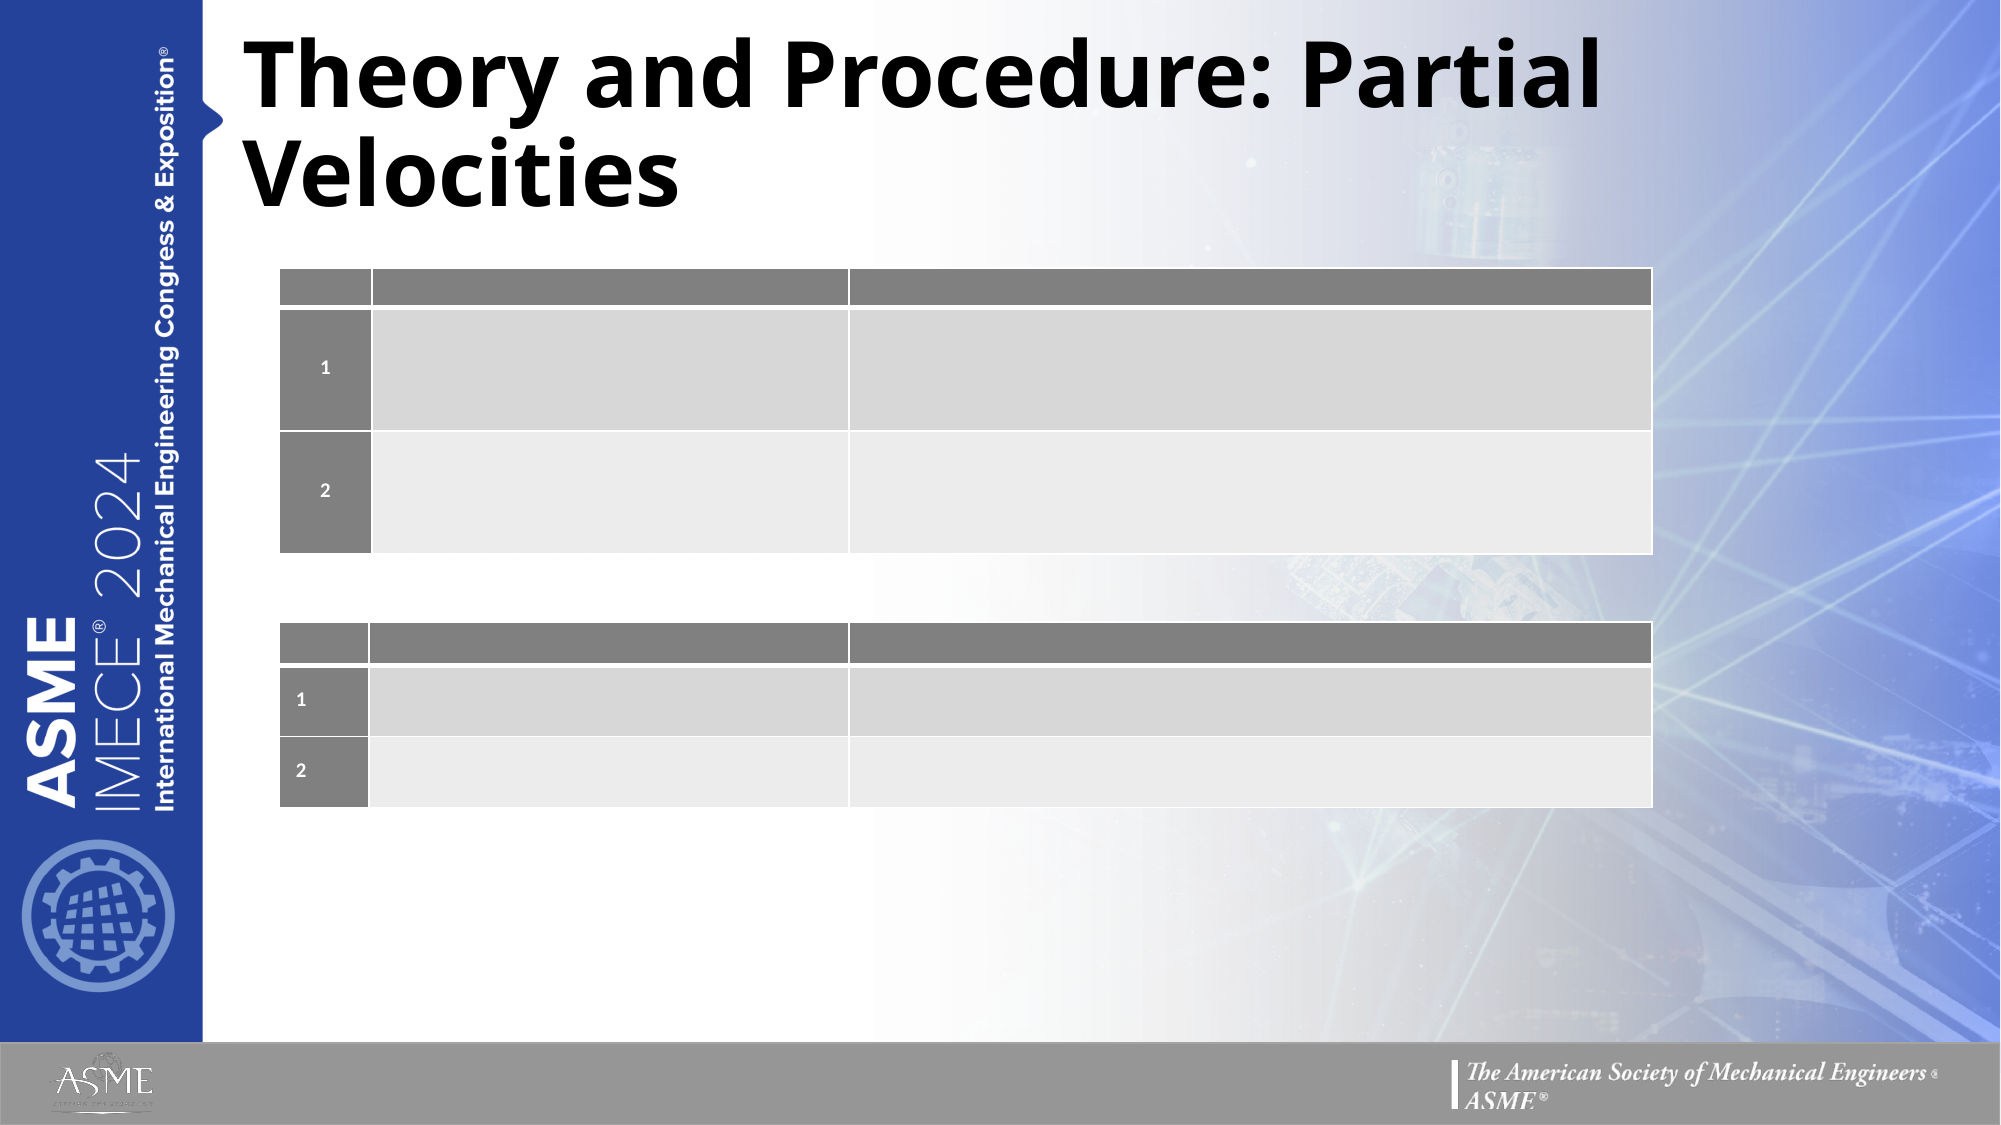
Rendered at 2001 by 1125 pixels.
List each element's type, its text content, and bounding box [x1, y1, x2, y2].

picture [0, 0, 2001, 1042]
title Theory and Procedure: Partial Velocities [227, 18, 1863, 237]
picture [49, 1052, 153, 1114]
